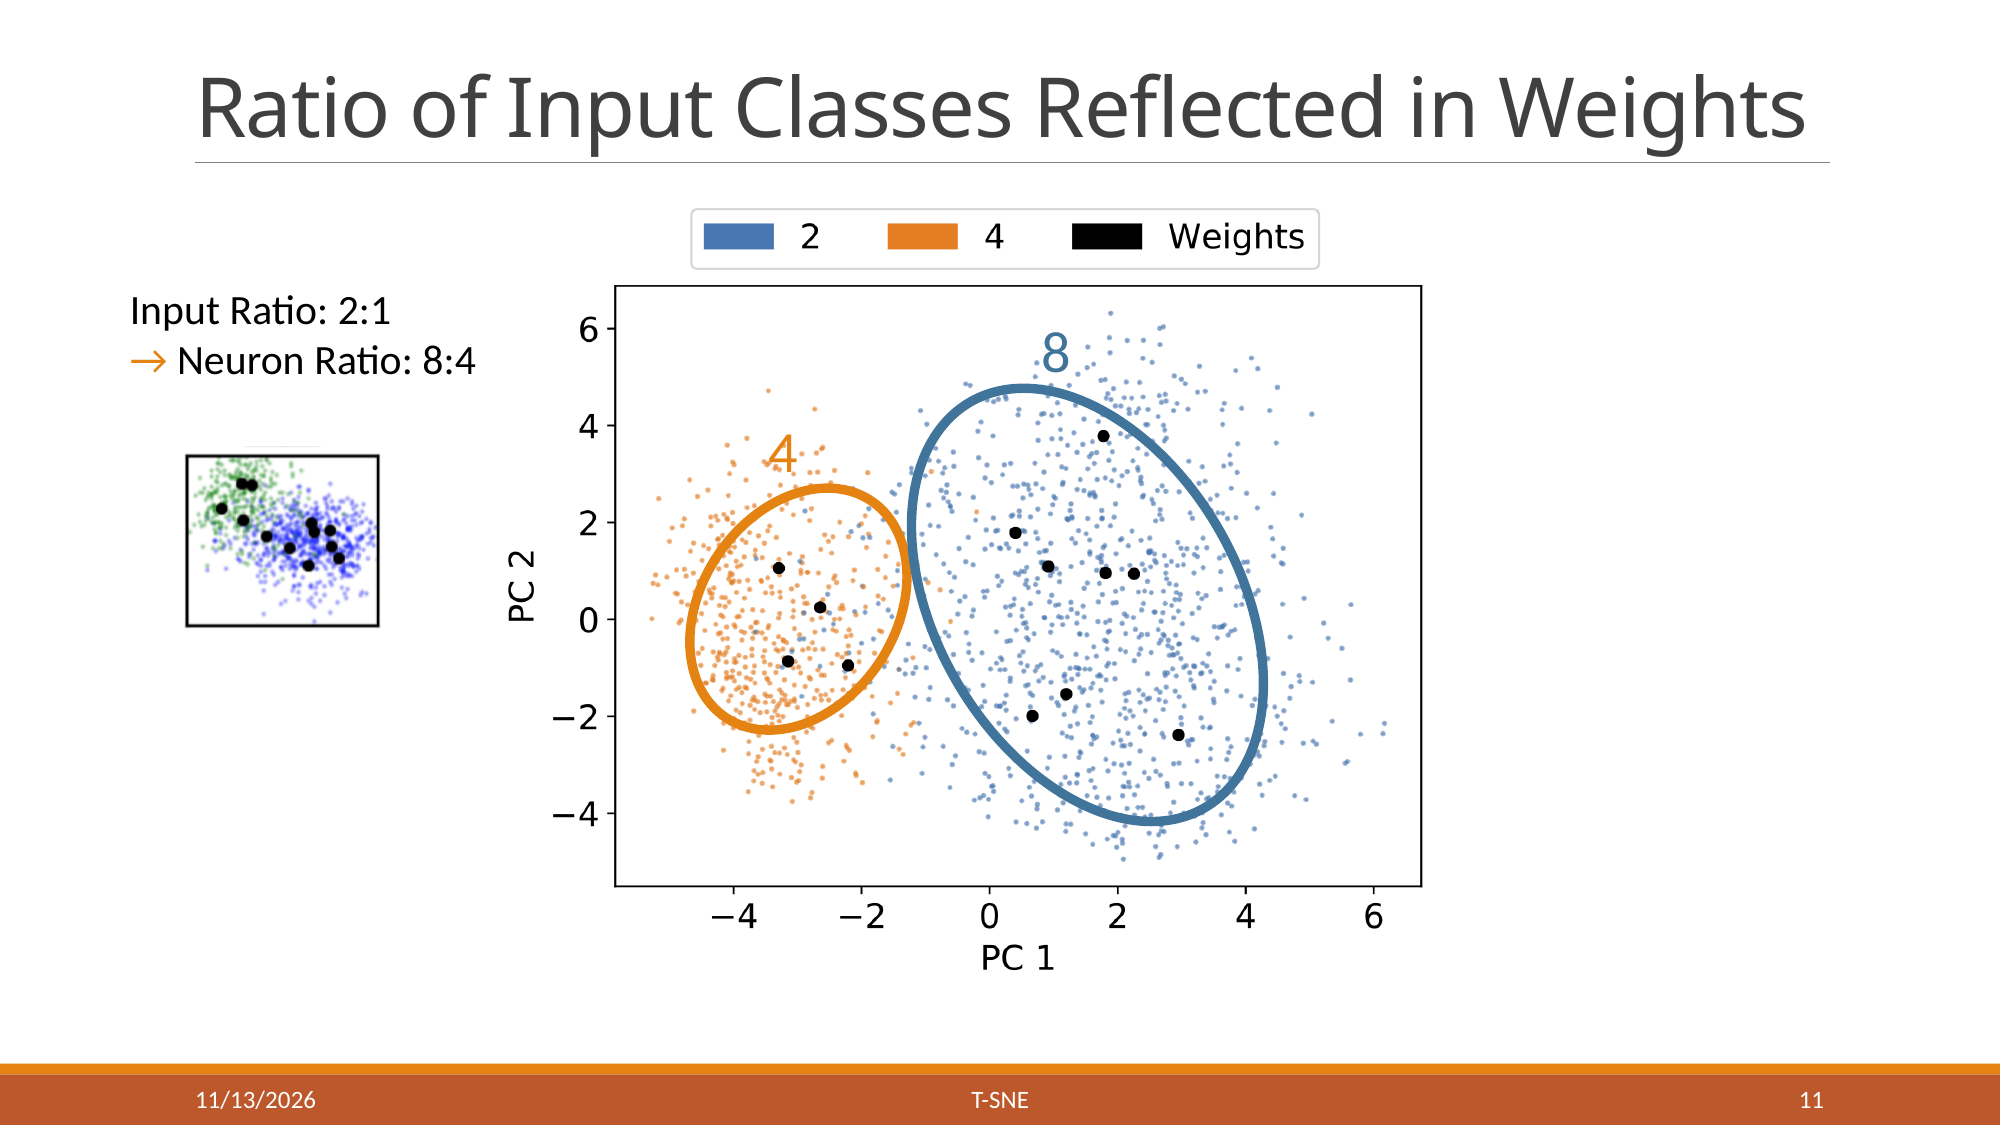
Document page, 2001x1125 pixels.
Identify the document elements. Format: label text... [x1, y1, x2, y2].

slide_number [180, 1077, 586, 1120]
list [485, 192, 1525, 973]
picture [179, 446, 386, 633]
slide_number 11 [1624, 1077, 1840, 1120]
footer t-SNE [604, 1077, 1396, 1120]
text_box Input Ratio: 2:1 → Neuron Ratio: 8:4 [114, 274, 482, 390]
title Ratio of Input Classes Reflected in Weights [180, 39, 1830, 163]
